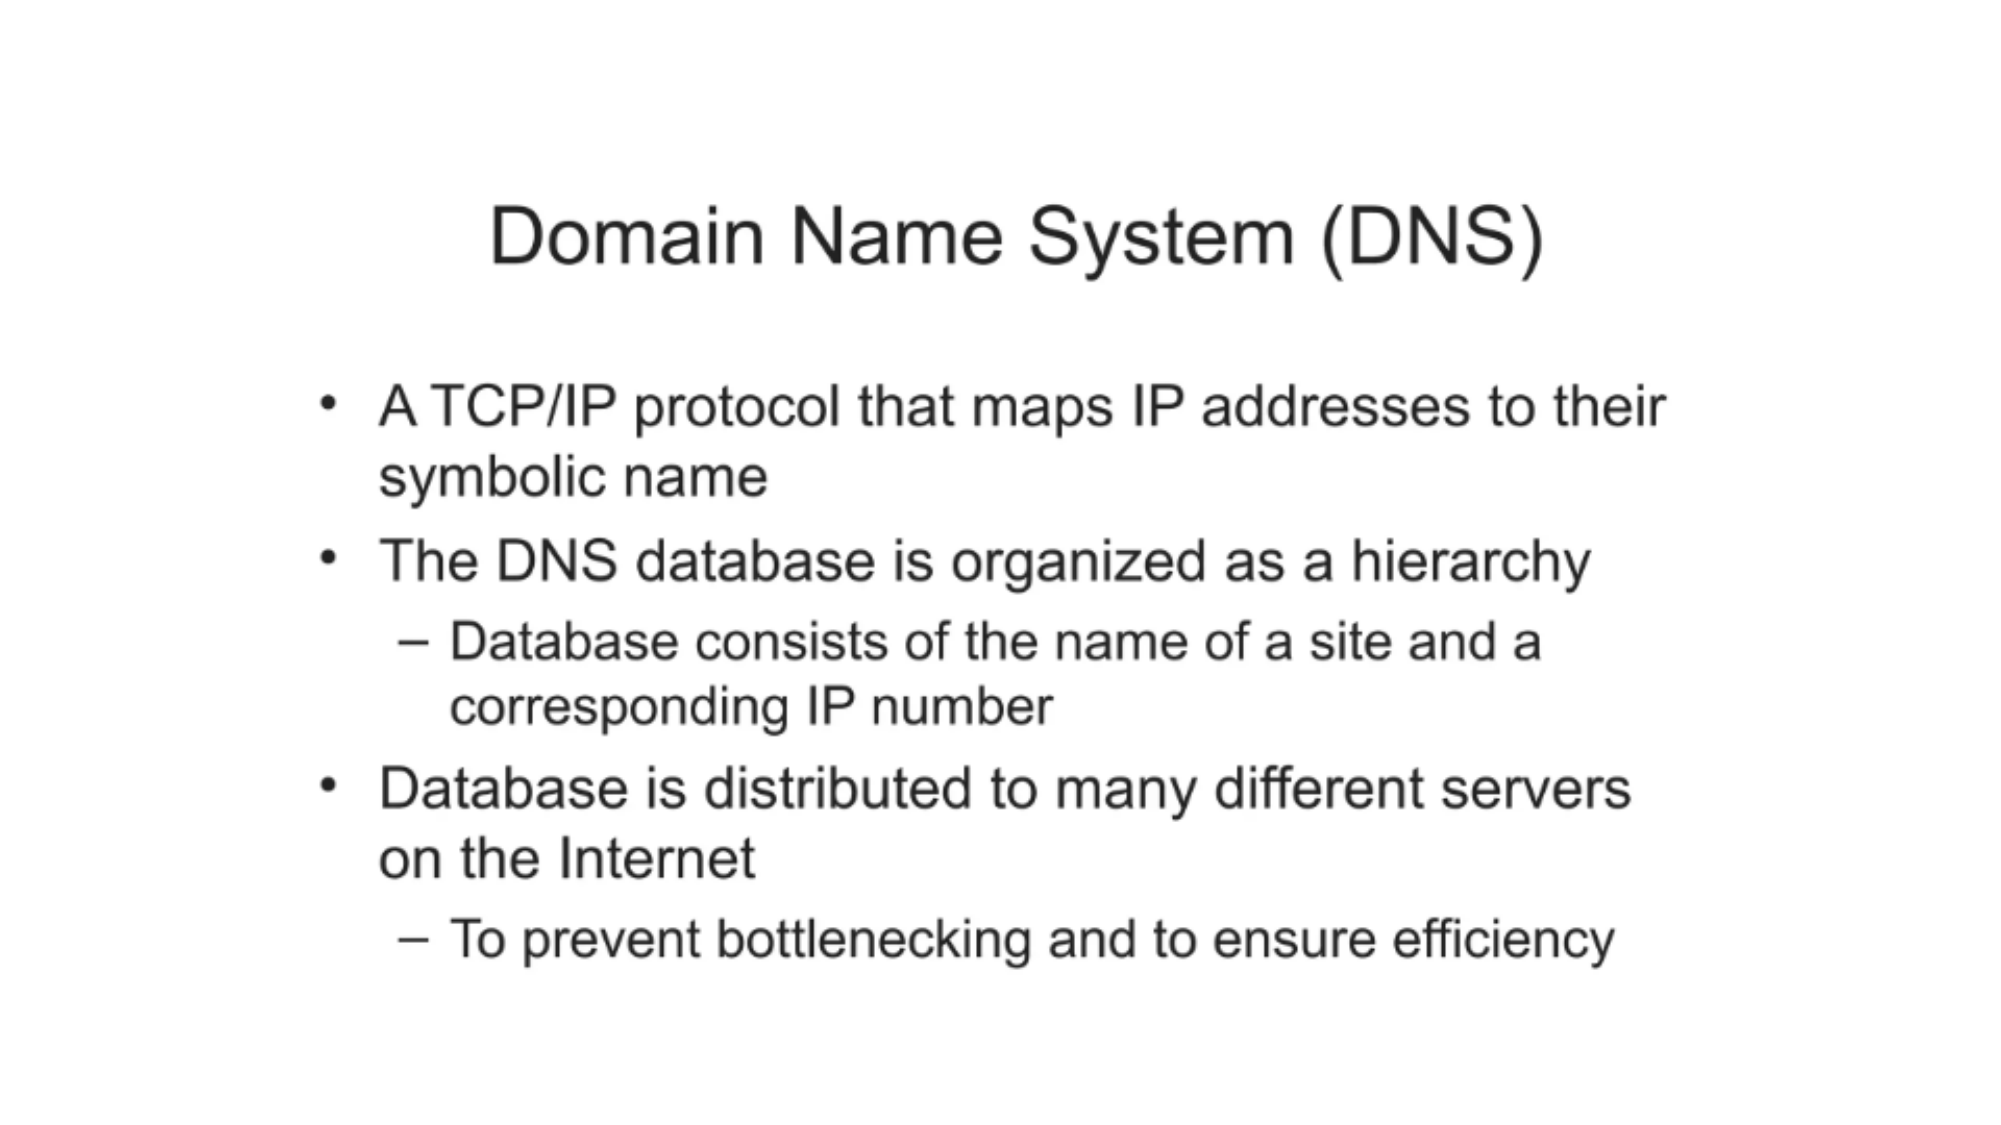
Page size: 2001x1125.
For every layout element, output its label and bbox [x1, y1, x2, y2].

picture [285, 77, 1715, 1048]
